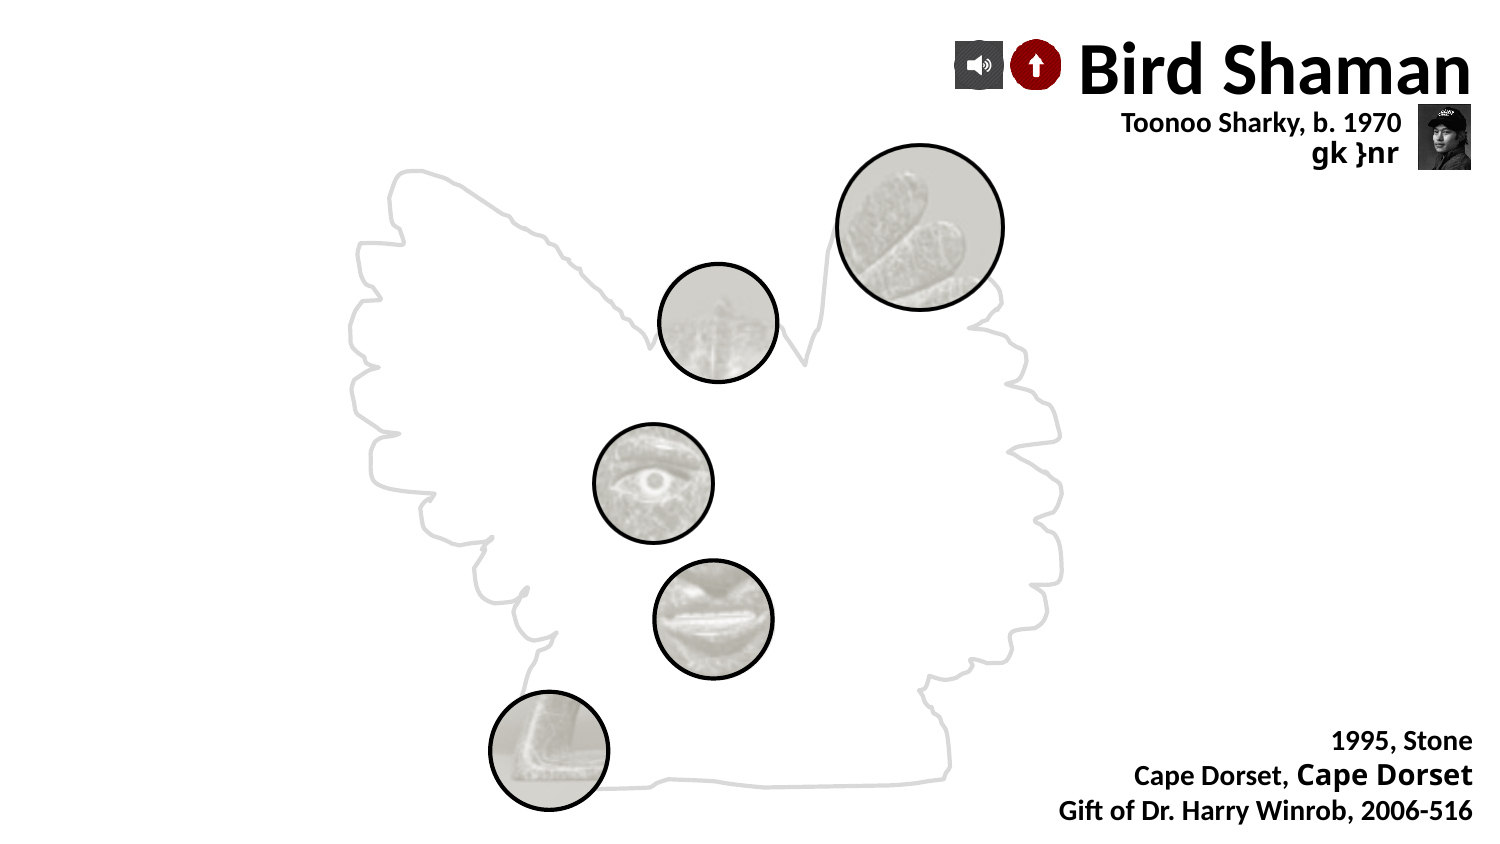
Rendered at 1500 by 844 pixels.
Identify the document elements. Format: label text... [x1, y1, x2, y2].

text_box Lucassie I. [954, 45, 1060, 94]
text_box [347, 168, 1064, 791]
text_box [489, 691, 609, 811]
picture [592, 422, 715, 545]
text_box Toonoo Sharky, b. 1970 [1120, 102, 1402, 138]
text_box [658, 263, 778, 383]
text_box Bird Shaman [738, 19, 1489, 110]
picture [953, 39, 1005, 91]
picture [1009, 39, 1061, 91]
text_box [654, 560, 775, 681]
picture [1418, 104, 1471, 170]
picture [834, 143, 1005, 312]
text_box 1995, Stone Cape Dorset, Cape Dorset Gift of Dr. Harry Winrob, 2006-516 [761, 714, 1489, 827]
text_box gk }nr [1311, 133, 1400, 169]
